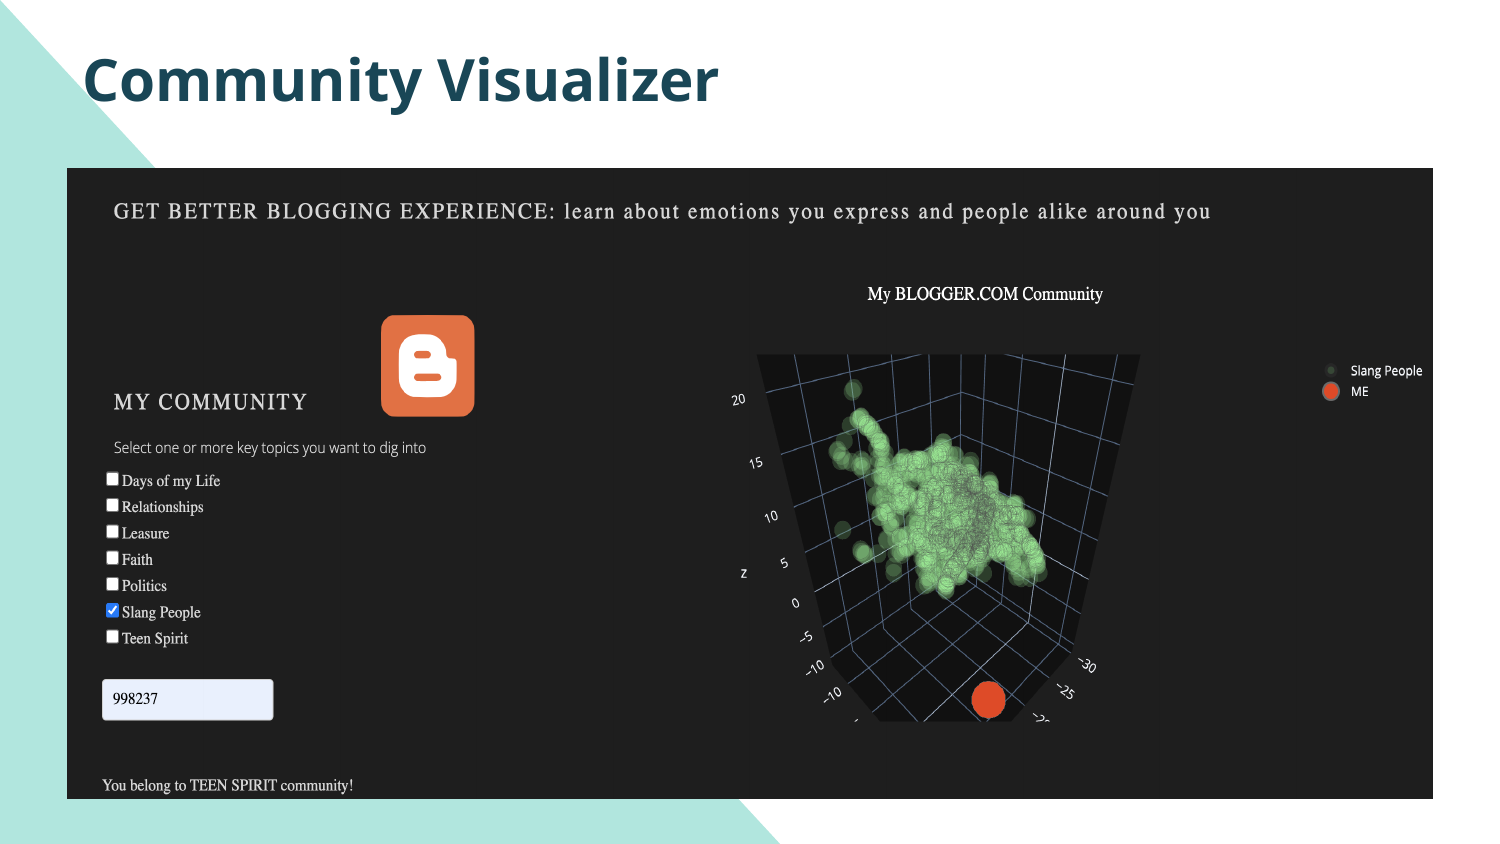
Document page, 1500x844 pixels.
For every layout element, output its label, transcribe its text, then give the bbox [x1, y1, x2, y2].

picture [66, 168, 1433, 800]
title Community Visualizer [67, 28, 1335, 123]
